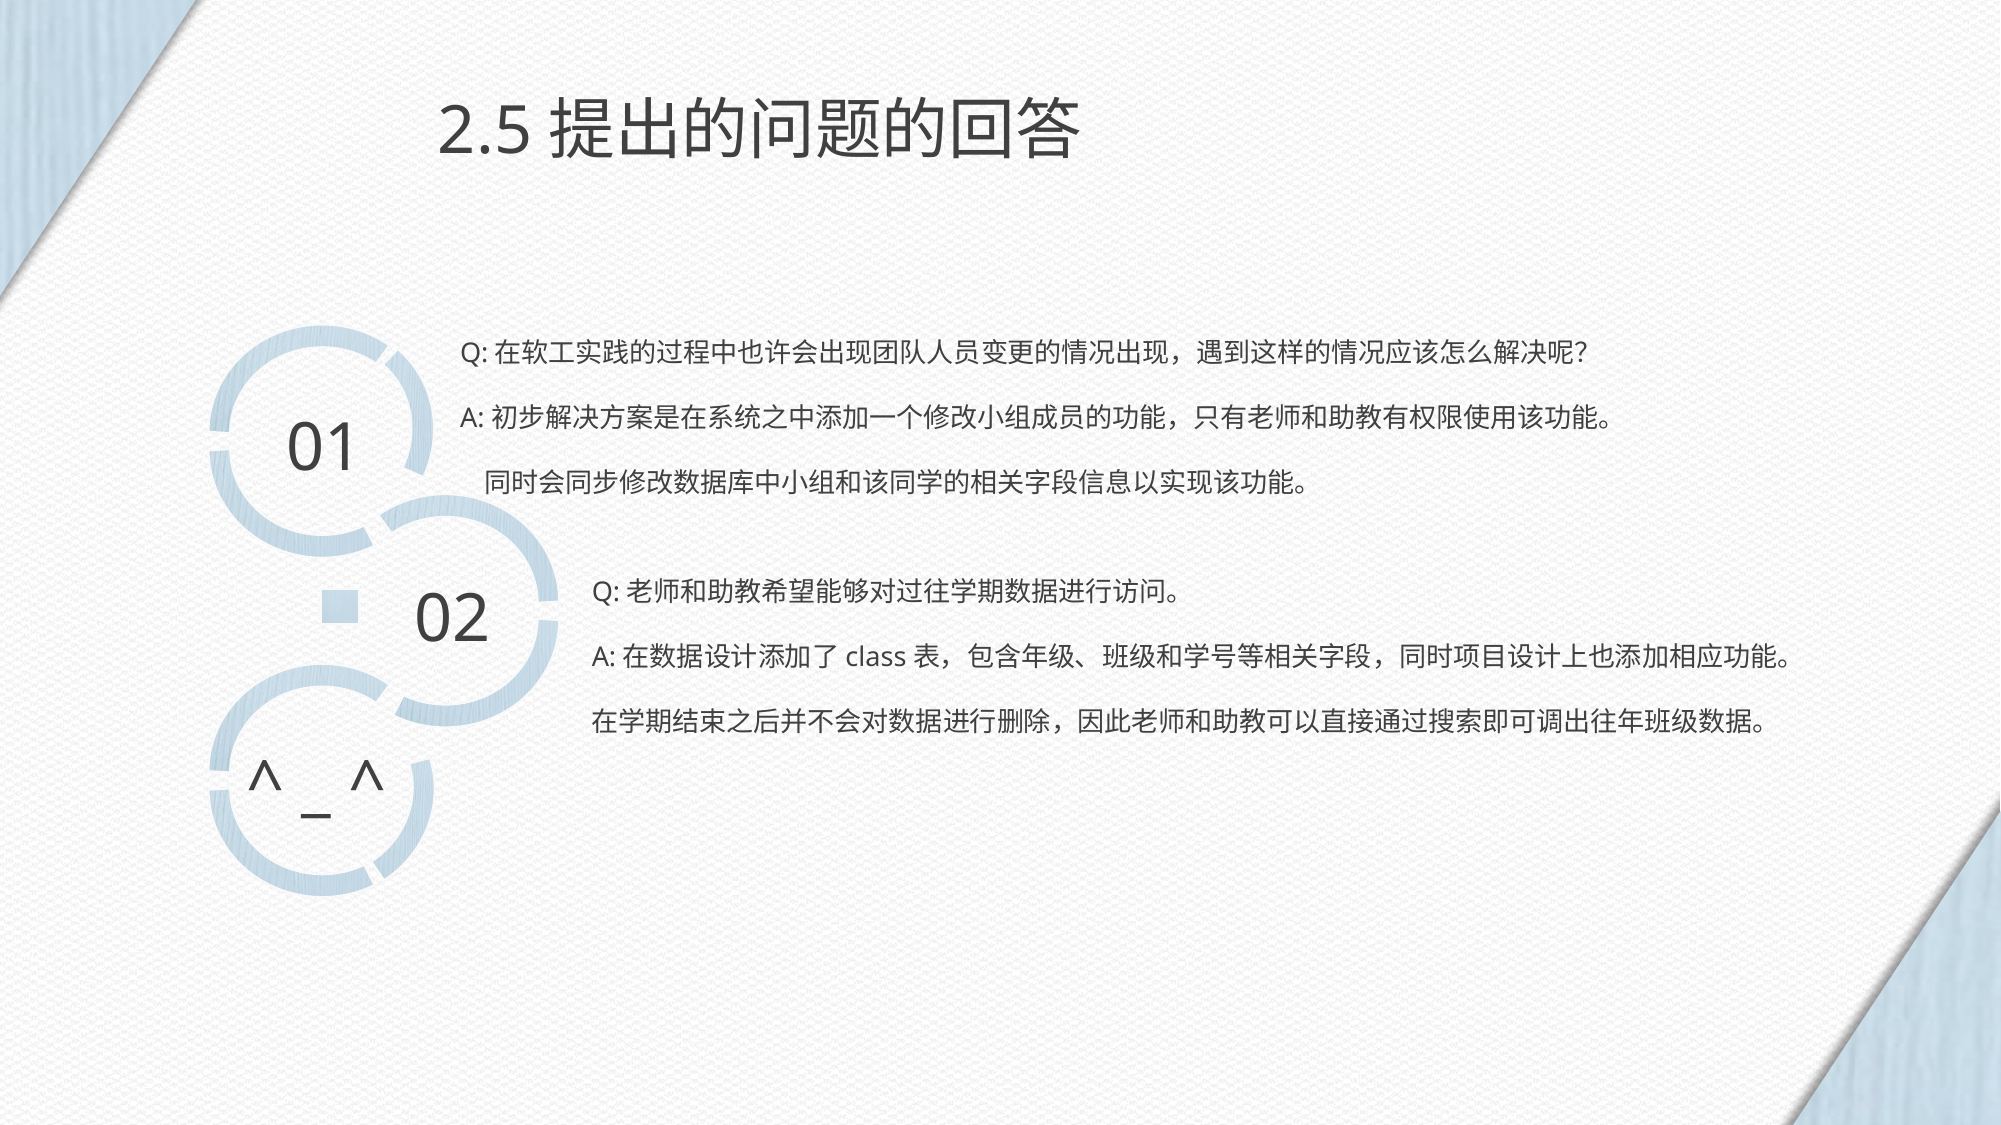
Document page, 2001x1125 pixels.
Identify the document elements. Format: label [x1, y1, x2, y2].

text_box [208, 295, 1794, 898]
text_box [0, 0, 2000, 1125]
